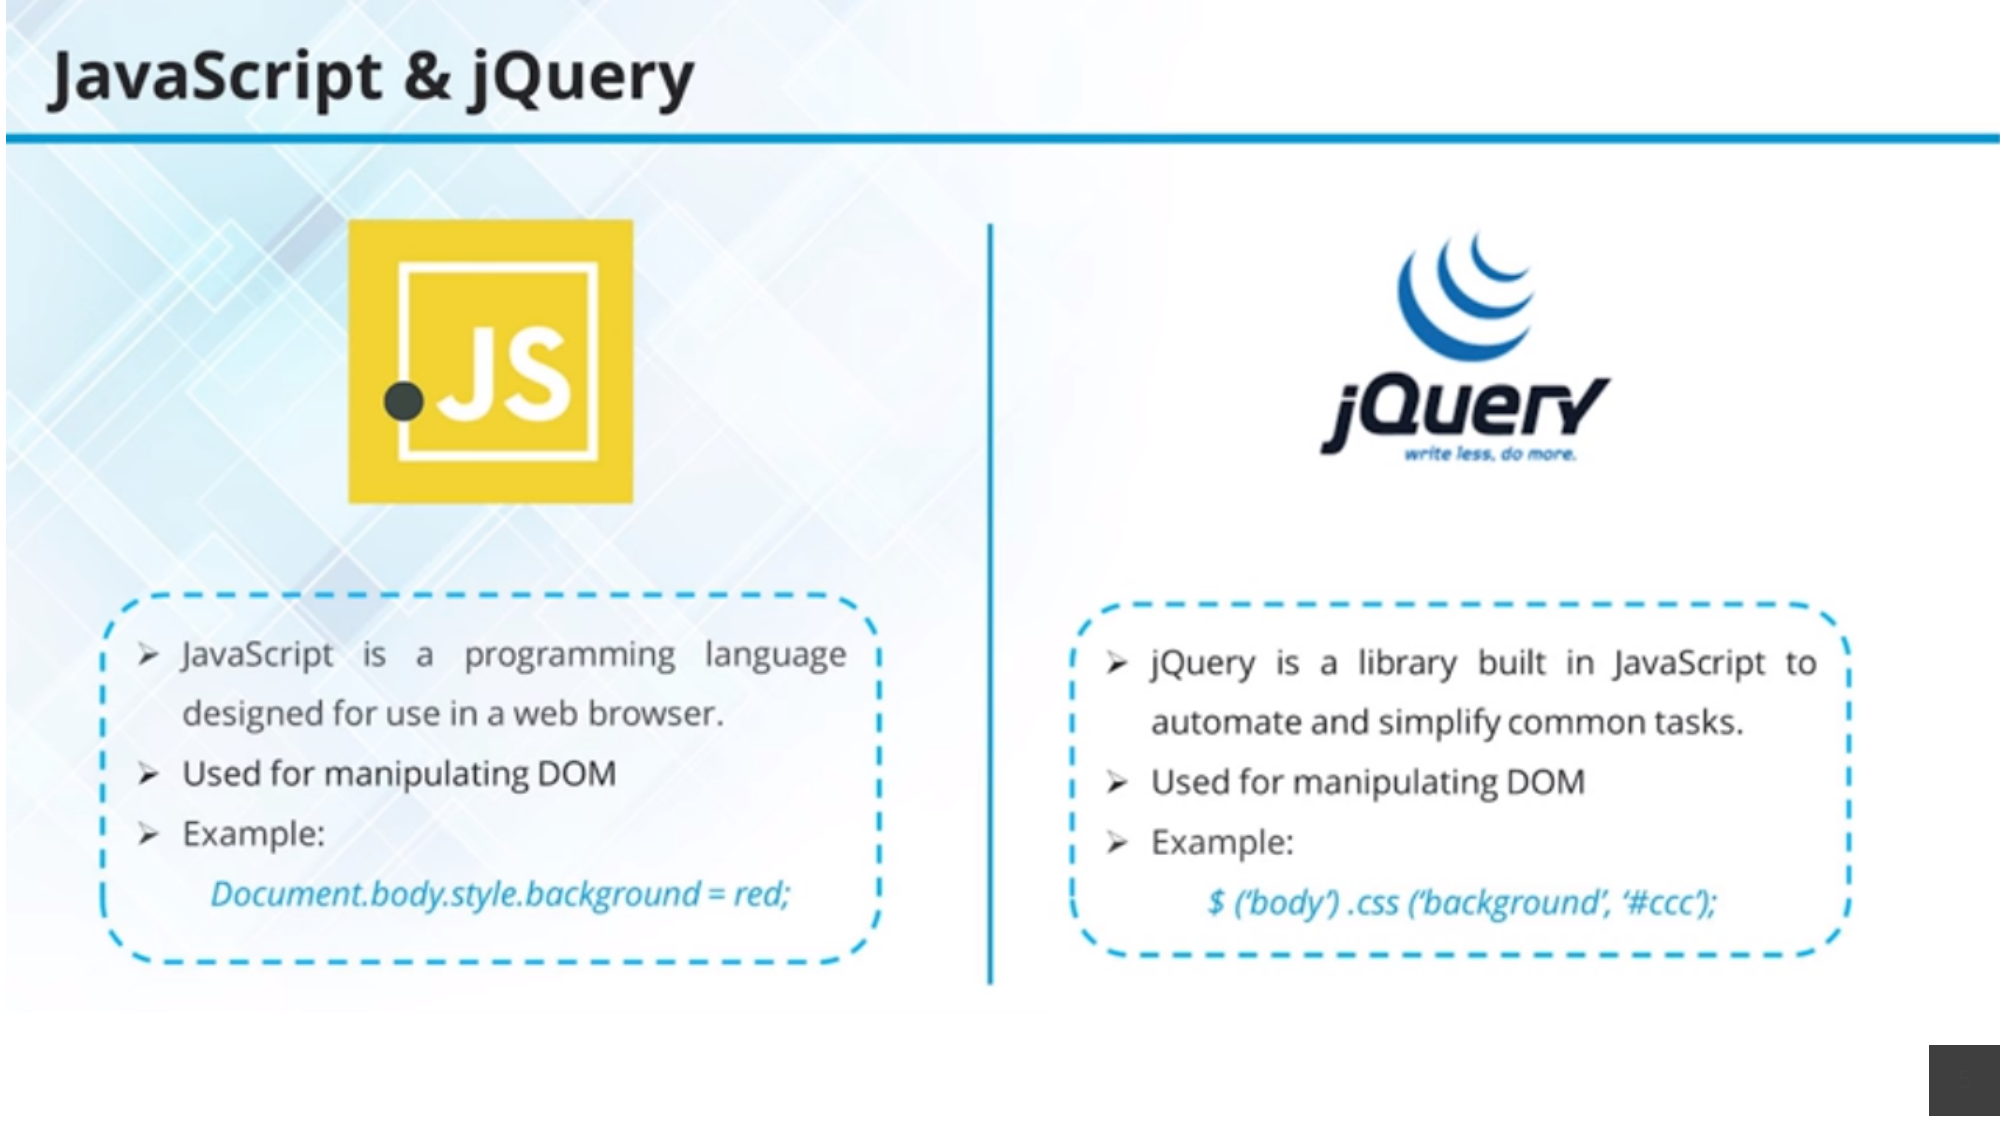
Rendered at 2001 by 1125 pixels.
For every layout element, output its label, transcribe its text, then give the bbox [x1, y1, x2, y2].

slide_number ‹#› [1929, 1045, 2000, 1116]
picture [5, 0, 2000, 1013]
